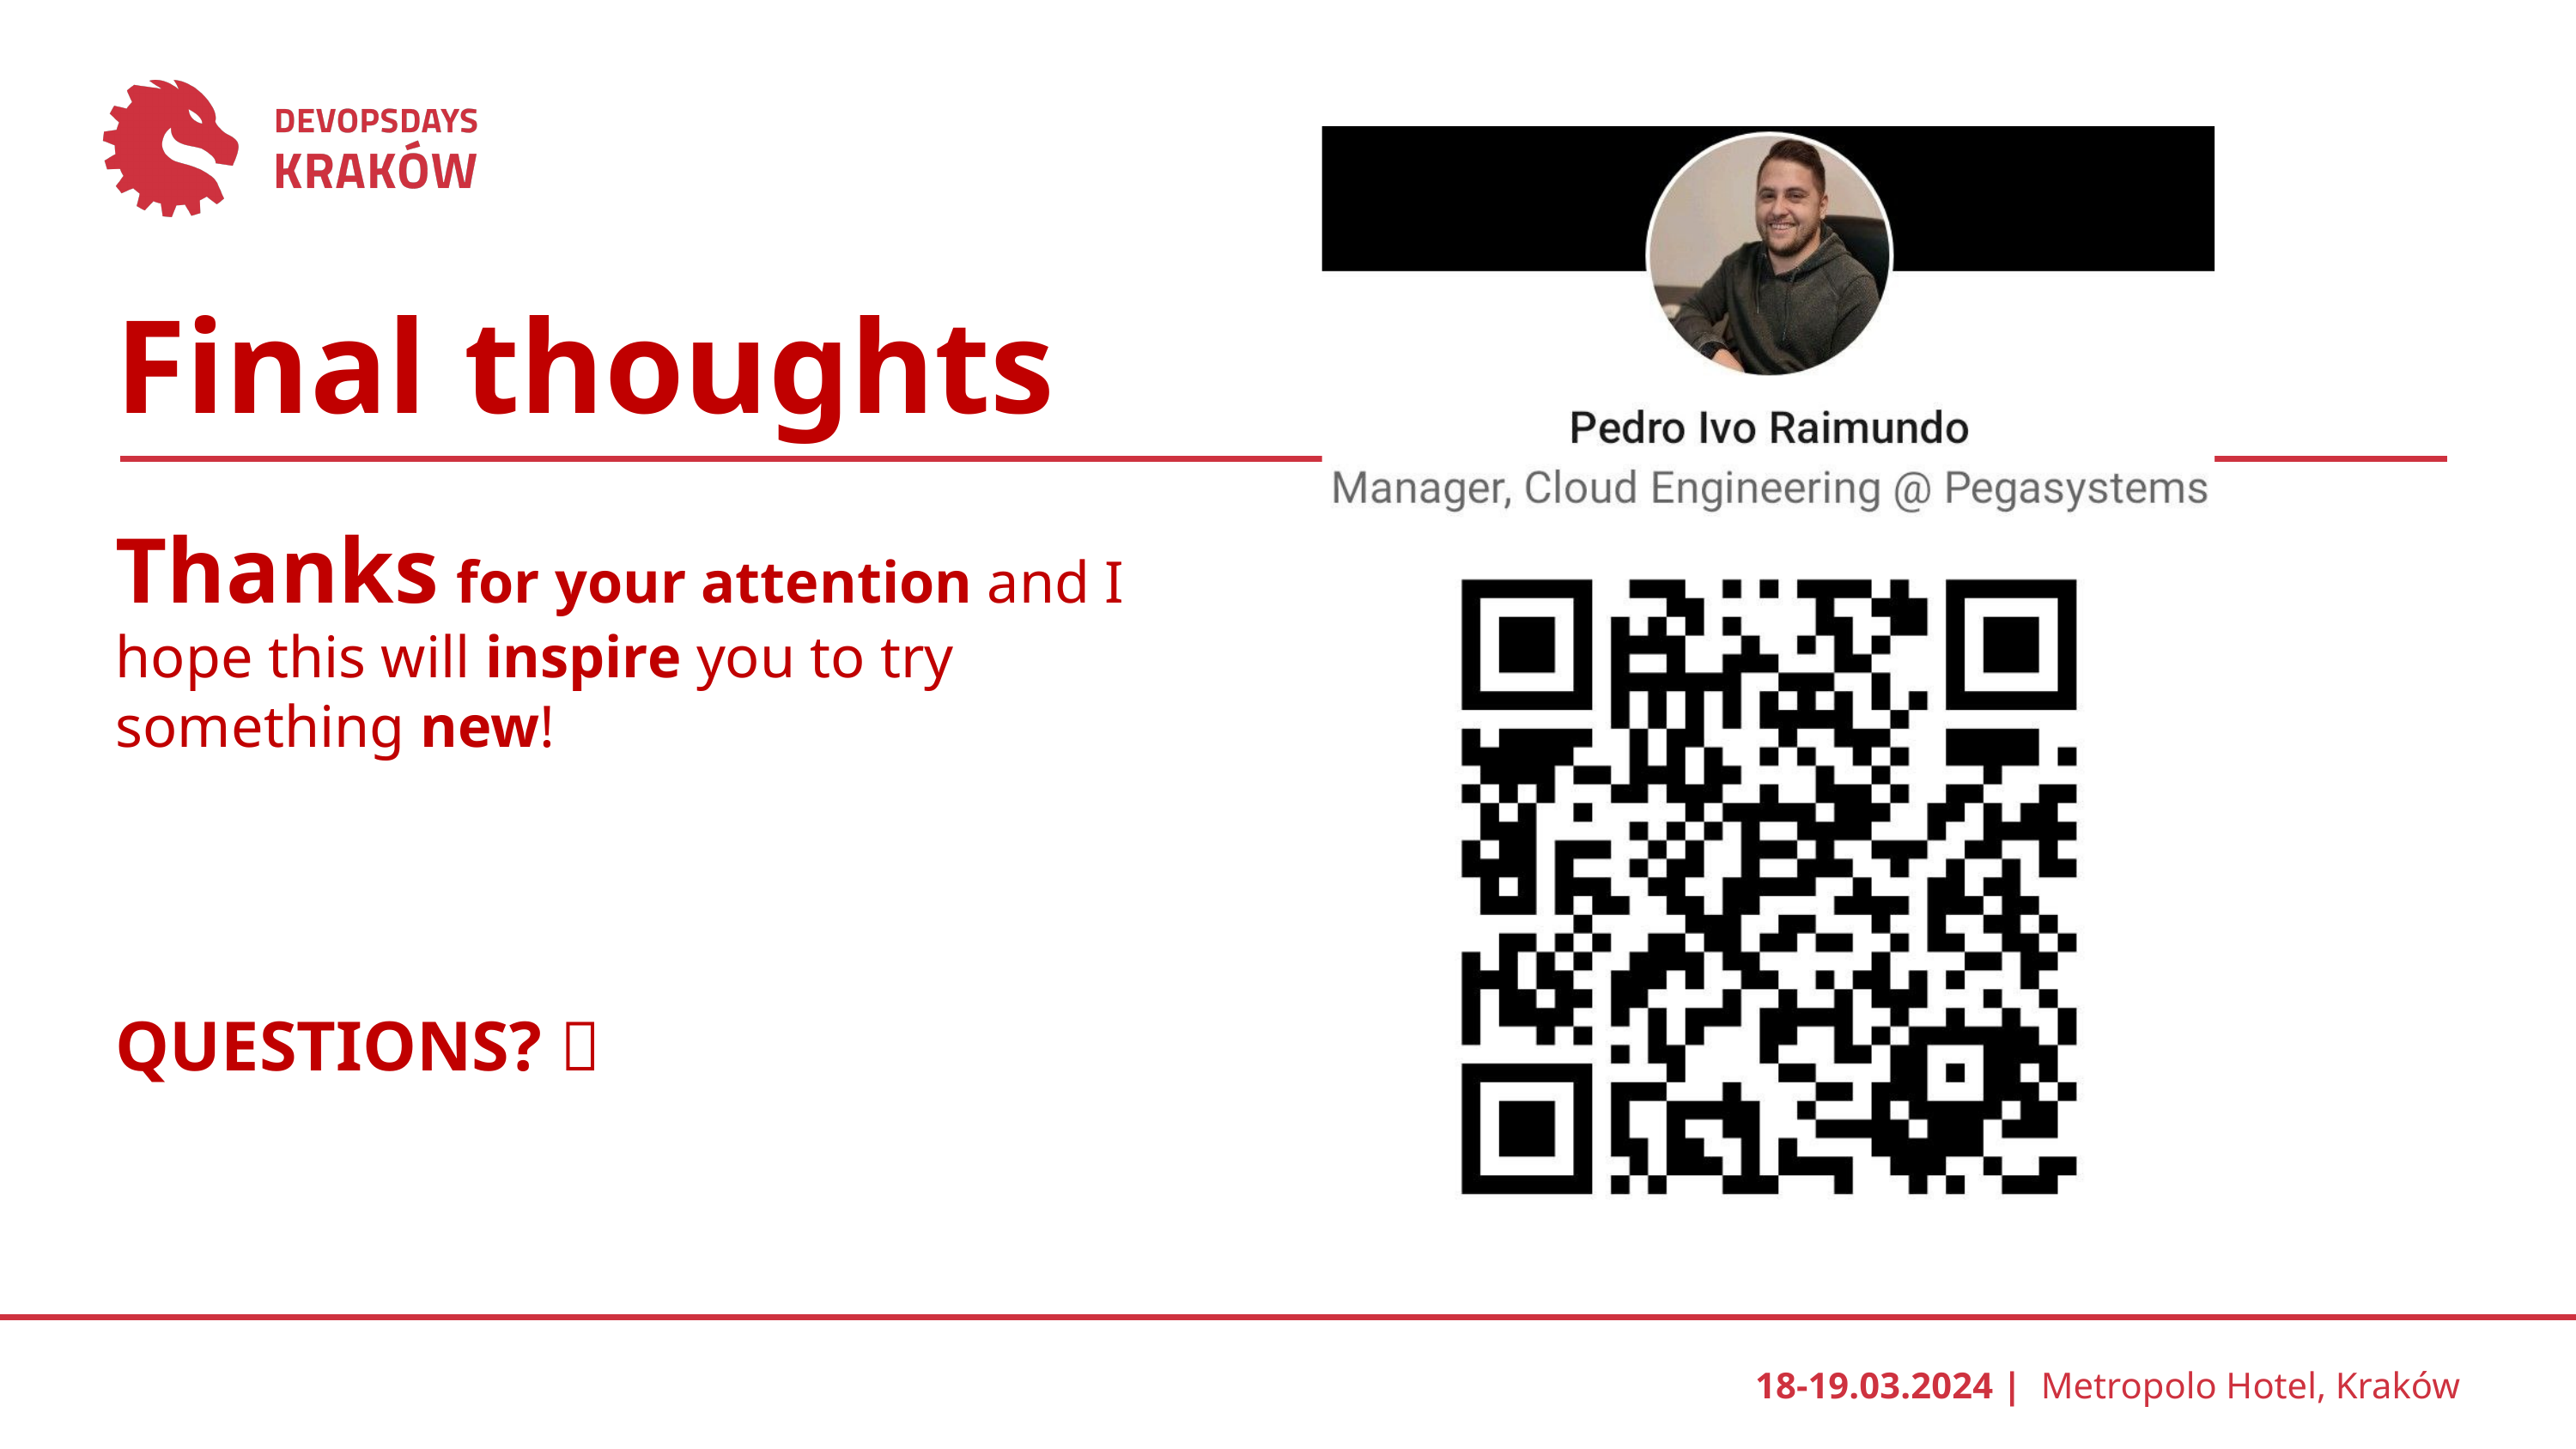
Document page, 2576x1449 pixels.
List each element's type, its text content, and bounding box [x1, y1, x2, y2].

text_box Final thoughts [102, 263, 1321, 448]
picture [102, 80, 477, 217]
text_box Thanks for your attention and I hope this will inspire you to try something new! QUESTIONS?  [102, 448, 1167, 1151]
picture [1321, 126, 2215, 1277]
